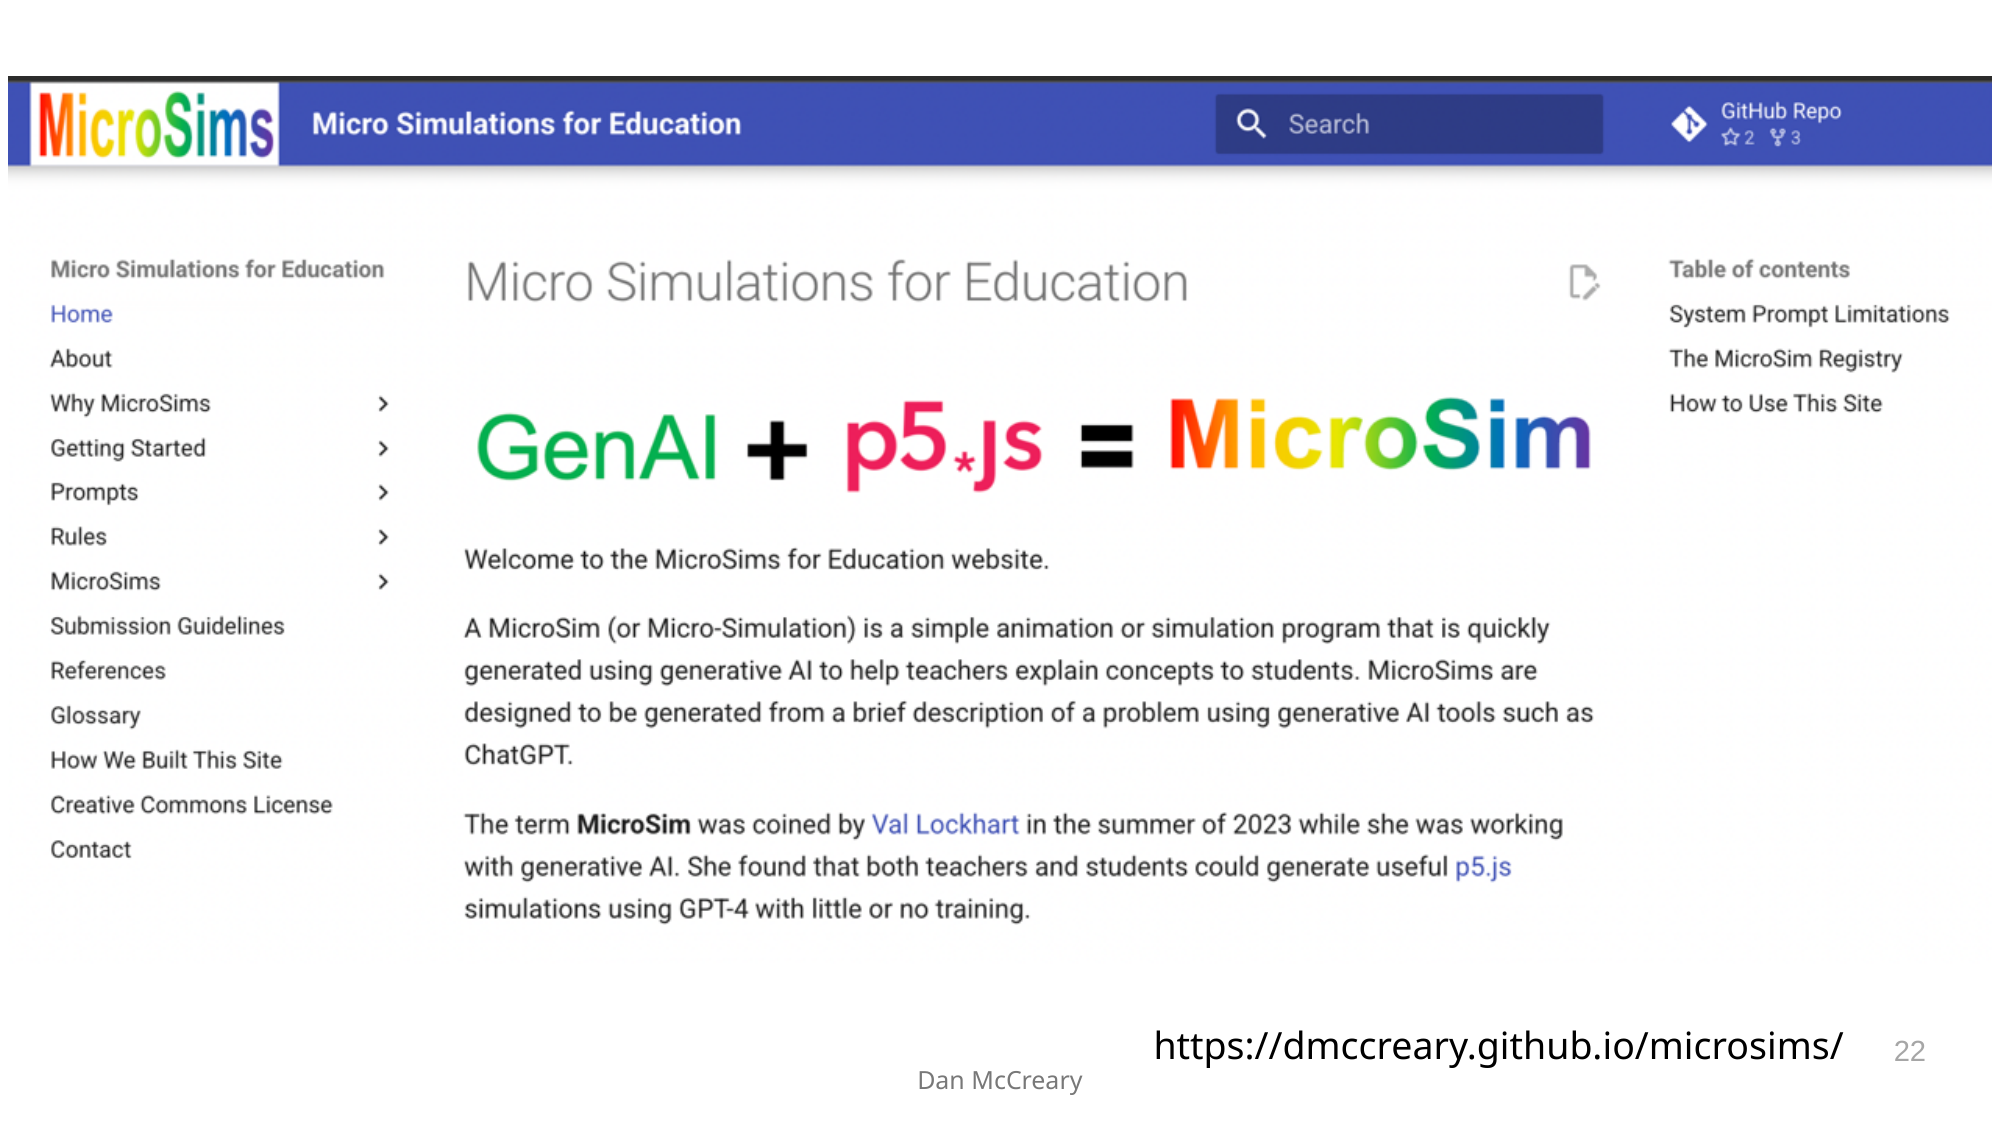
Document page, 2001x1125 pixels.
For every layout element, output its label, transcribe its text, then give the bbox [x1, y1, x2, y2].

picture [7, 76, 1992, 965]
footer Dan McCreary [662, 1052, 1338, 1112]
text_box https://dmccreary.github.io/microsims/ [1138, 1014, 1860, 1075]
slide_number 22 [1491, 1019, 1942, 1080]
